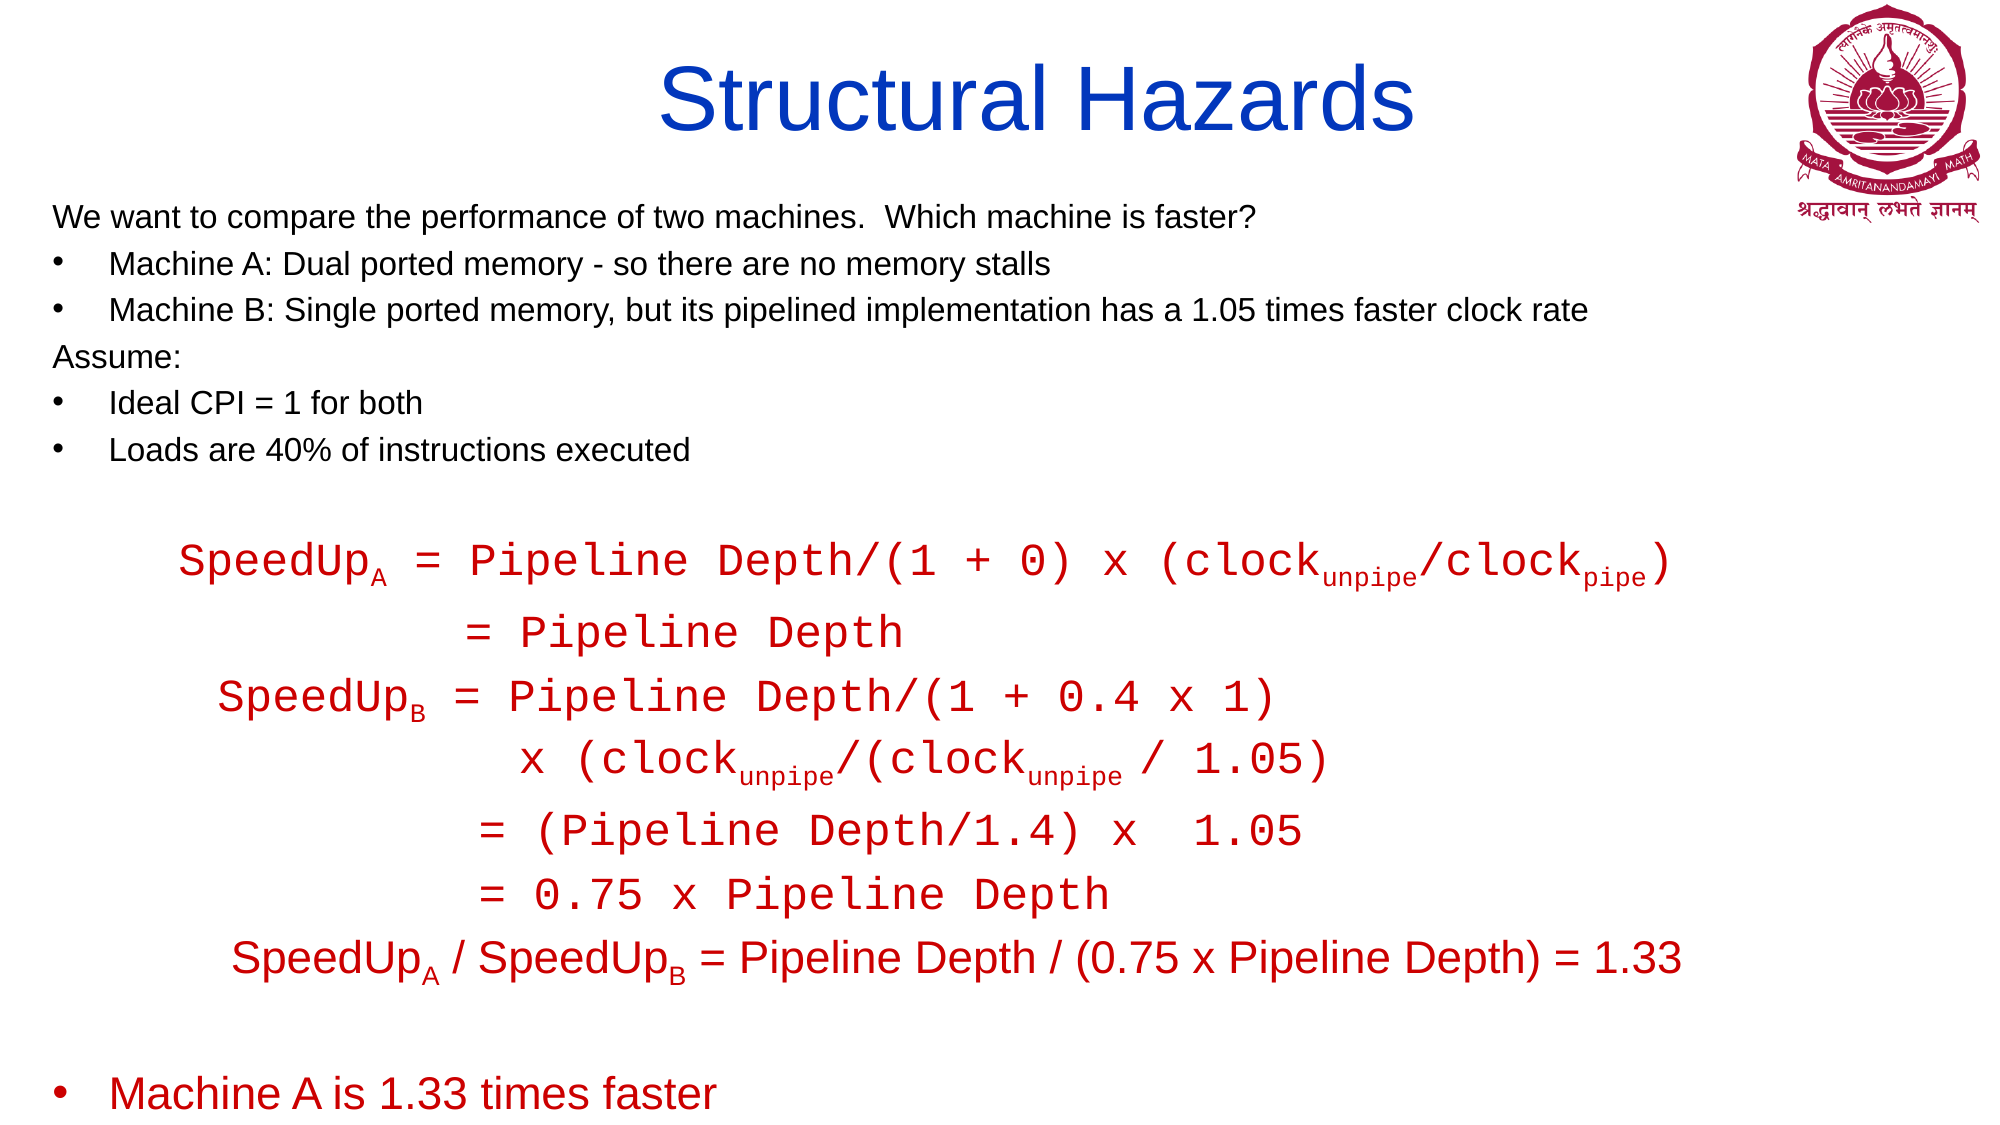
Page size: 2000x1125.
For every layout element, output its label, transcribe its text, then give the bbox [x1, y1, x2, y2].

picture [1776, 1, 2000, 225]
list We want to compare the performance of two machines. Which machine is faster? Machine A: Dual ported memory - so there are no memory stalls Machine B: Single ported memory, but its pipelined implementation has a 1.05 times faster clock rate Assume: Ideal CPI = 1 for both Loads are 40% of instructions executed SpeedUpA = Pipeline Depth/(1 + 0) x (clockunpipe/clockpipe) = Pipeline Depth SpeedUpB = Pipeline Depth/(1 + 0.4 x 1) x (clockunpipe/(clockunpipe / 1.05) = (Pipeline Depth/1.4) x 1.05 = 0.75 x Pipeline Depth SpeedUpA / SpeedUpB = Pipeline Depth / (0.75 x Pipeline Depth) = 1.33 Machine A is 1.33 times faster [37, 187, 1963, 1100]
title Structural Hazards [399, 0, 1675, 187]
